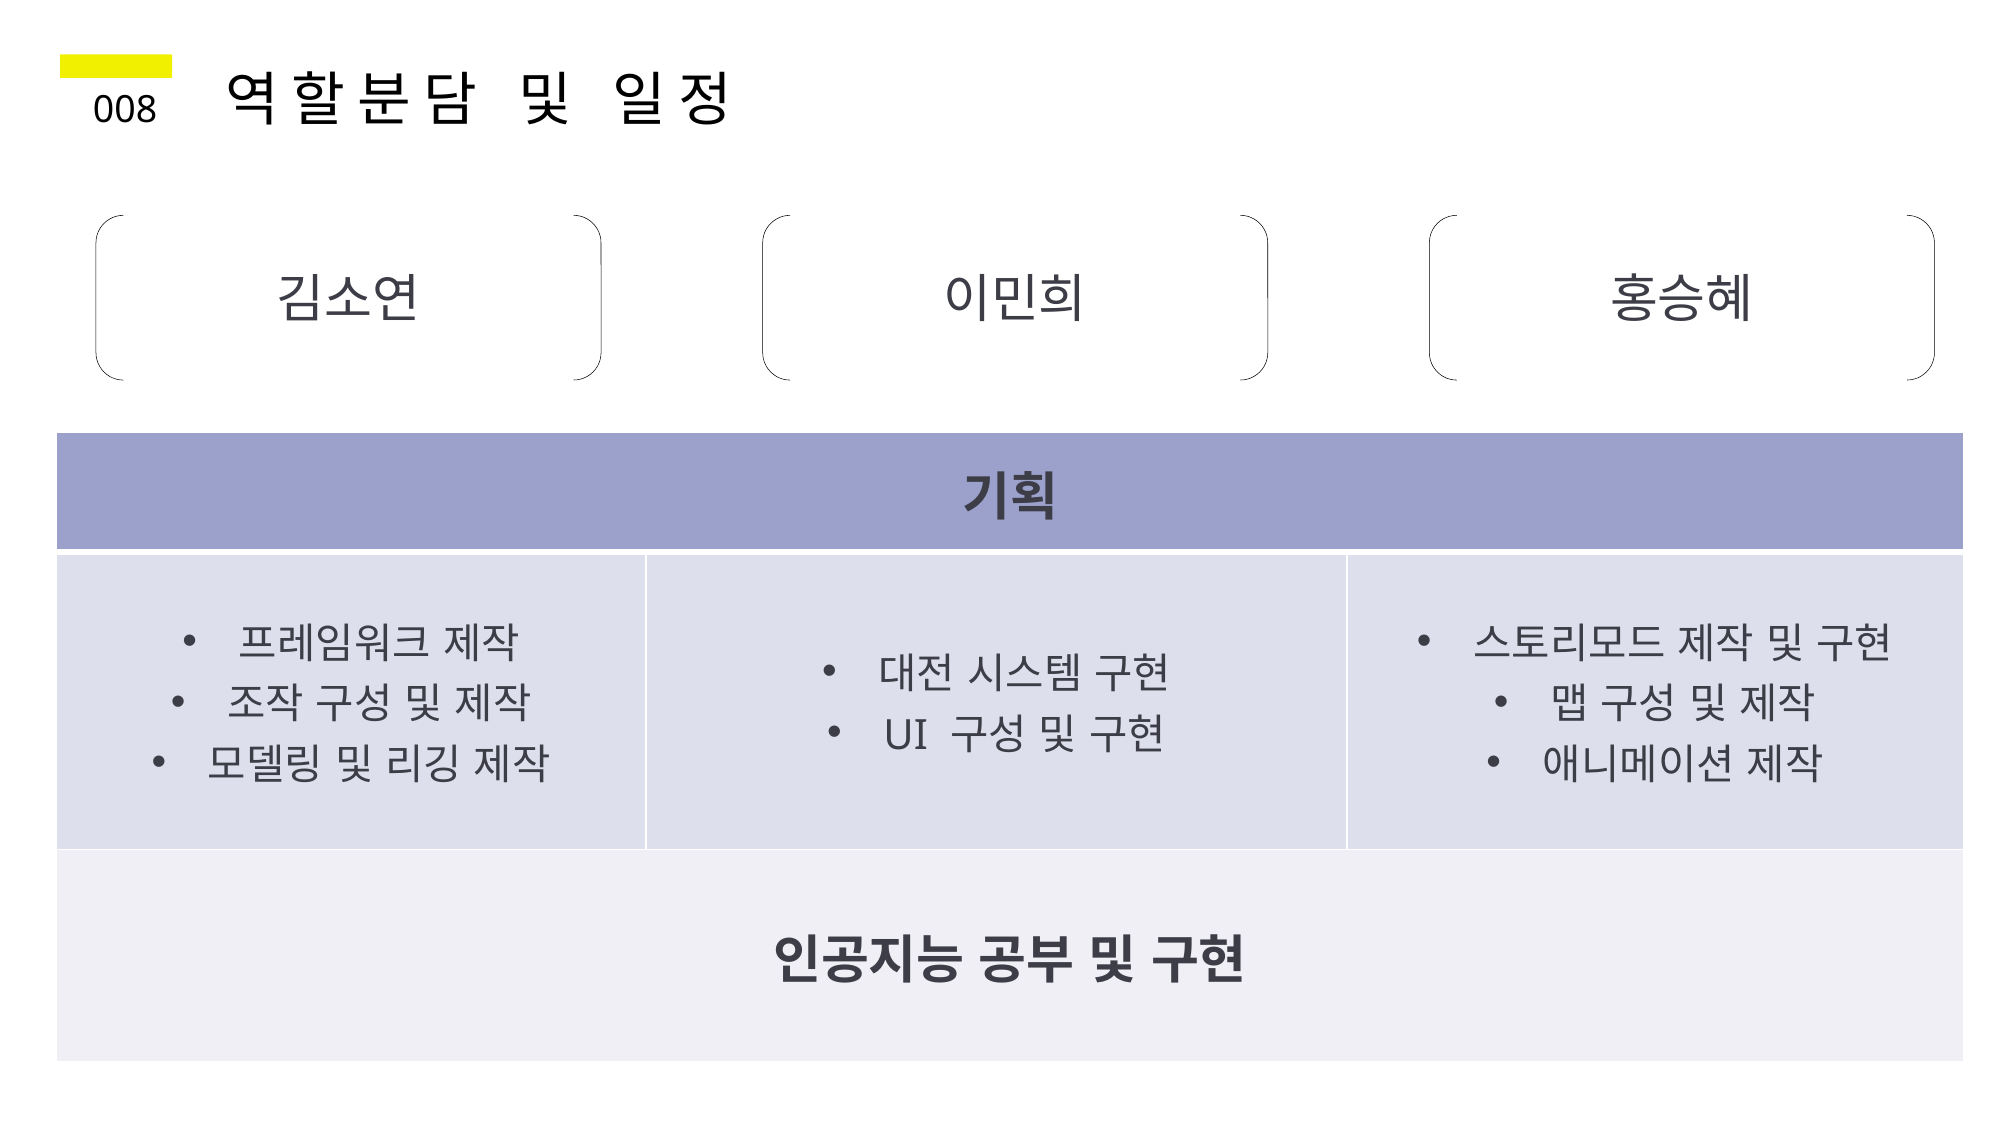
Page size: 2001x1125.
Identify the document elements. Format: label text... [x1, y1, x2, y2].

table_cell 스토리모드 제작 및 구현 맵 구성 및 제작 애니메이션 제작 [1348, 555, 1963, 849]
table_header 기획 [57, 433, 1963, 549]
table_cell 인공지능 공부 및 구현 [57, 850, 1963, 1061]
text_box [1429, 215, 1935, 381]
table_cell 대전 시스템 구현 UI 구성 및 구현 [647, 555, 1346, 849]
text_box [762, 215, 1268, 381]
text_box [60, 54, 1010, 141]
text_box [95, 215, 602, 381]
table_cell 프레임워크 제작 조작 구성 및 제작 모델링 및 리깅 제작 [57, 555, 645, 849]
